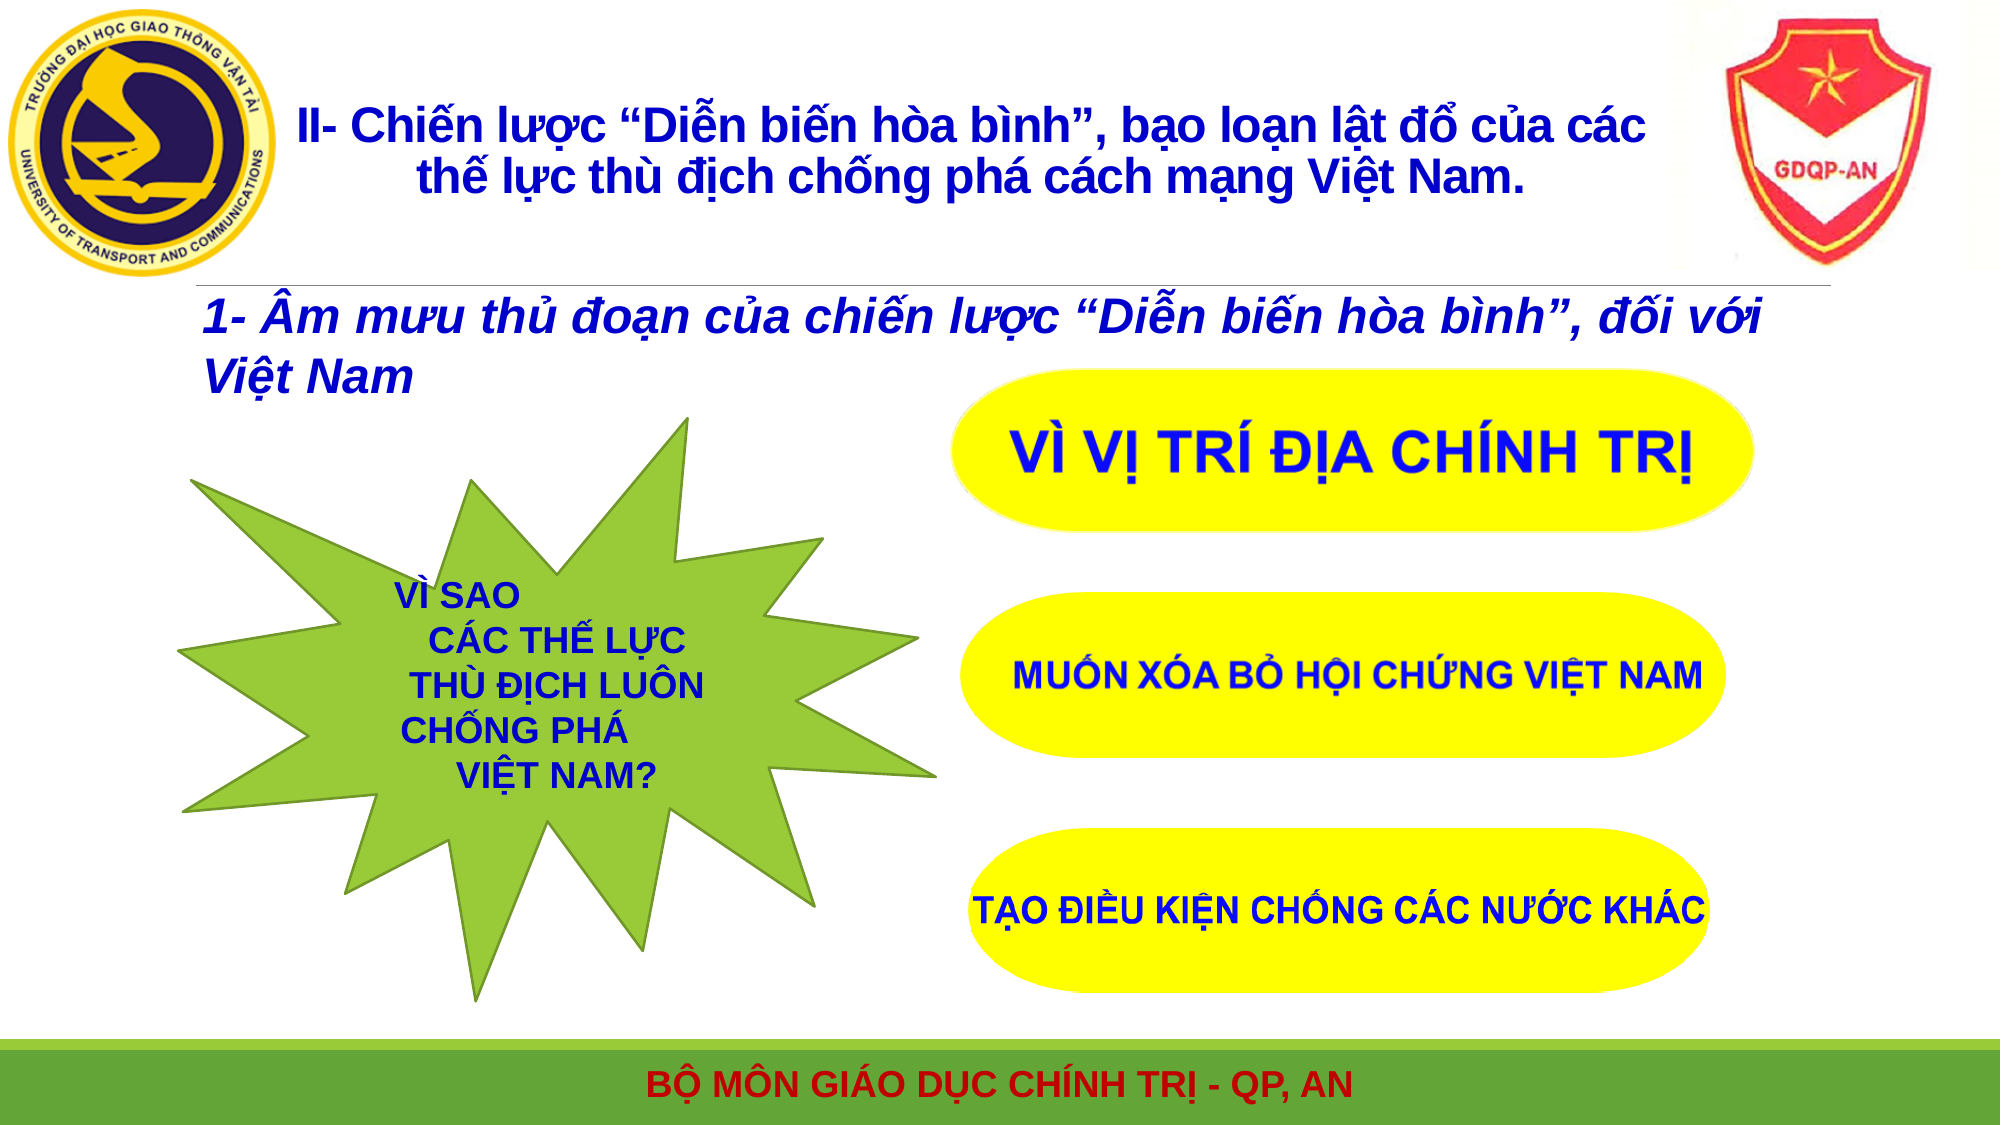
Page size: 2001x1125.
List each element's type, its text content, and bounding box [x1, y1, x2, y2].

text_box [565, 417, 824, 608]
text_box 1- Âm mưu thủ đoạn của chiến lược “Diễn biến hòa bình”, đối với Việt Nam [187, 276, 1822, 412]
picture [949, 827, 1729, 993]
title II- Chiến lược “Diễn biến hòa bình”, bạo loạn lật đổ của các thế lực thù địch chống phá cách mạng Việt Nam. [284, 28, 1663, 211]
picture [1666, 0, 2000, 271]
text_box BỘ MÔN GIÁO DỤC CHÍNH TRỊ - QP, AN [630, 1052, 1370, 1113]
text_box VÌ SAO CÁC THẾ LỰC THÙ ĐỊCH LUÔN CHỐNG PHÁ VIỆT NAM? [342, 563, 772, 803]
text_box [176, 478, 380, 814]
picture [959, 591, 1729, 758]
text_box [343, 773, 816, 1003]
picture [8, 9, 277, 277]
text_box [772, 615, 938, 779]
picture [950, 368, 1756, 534]
text_box [441, 478, 549, 563]
